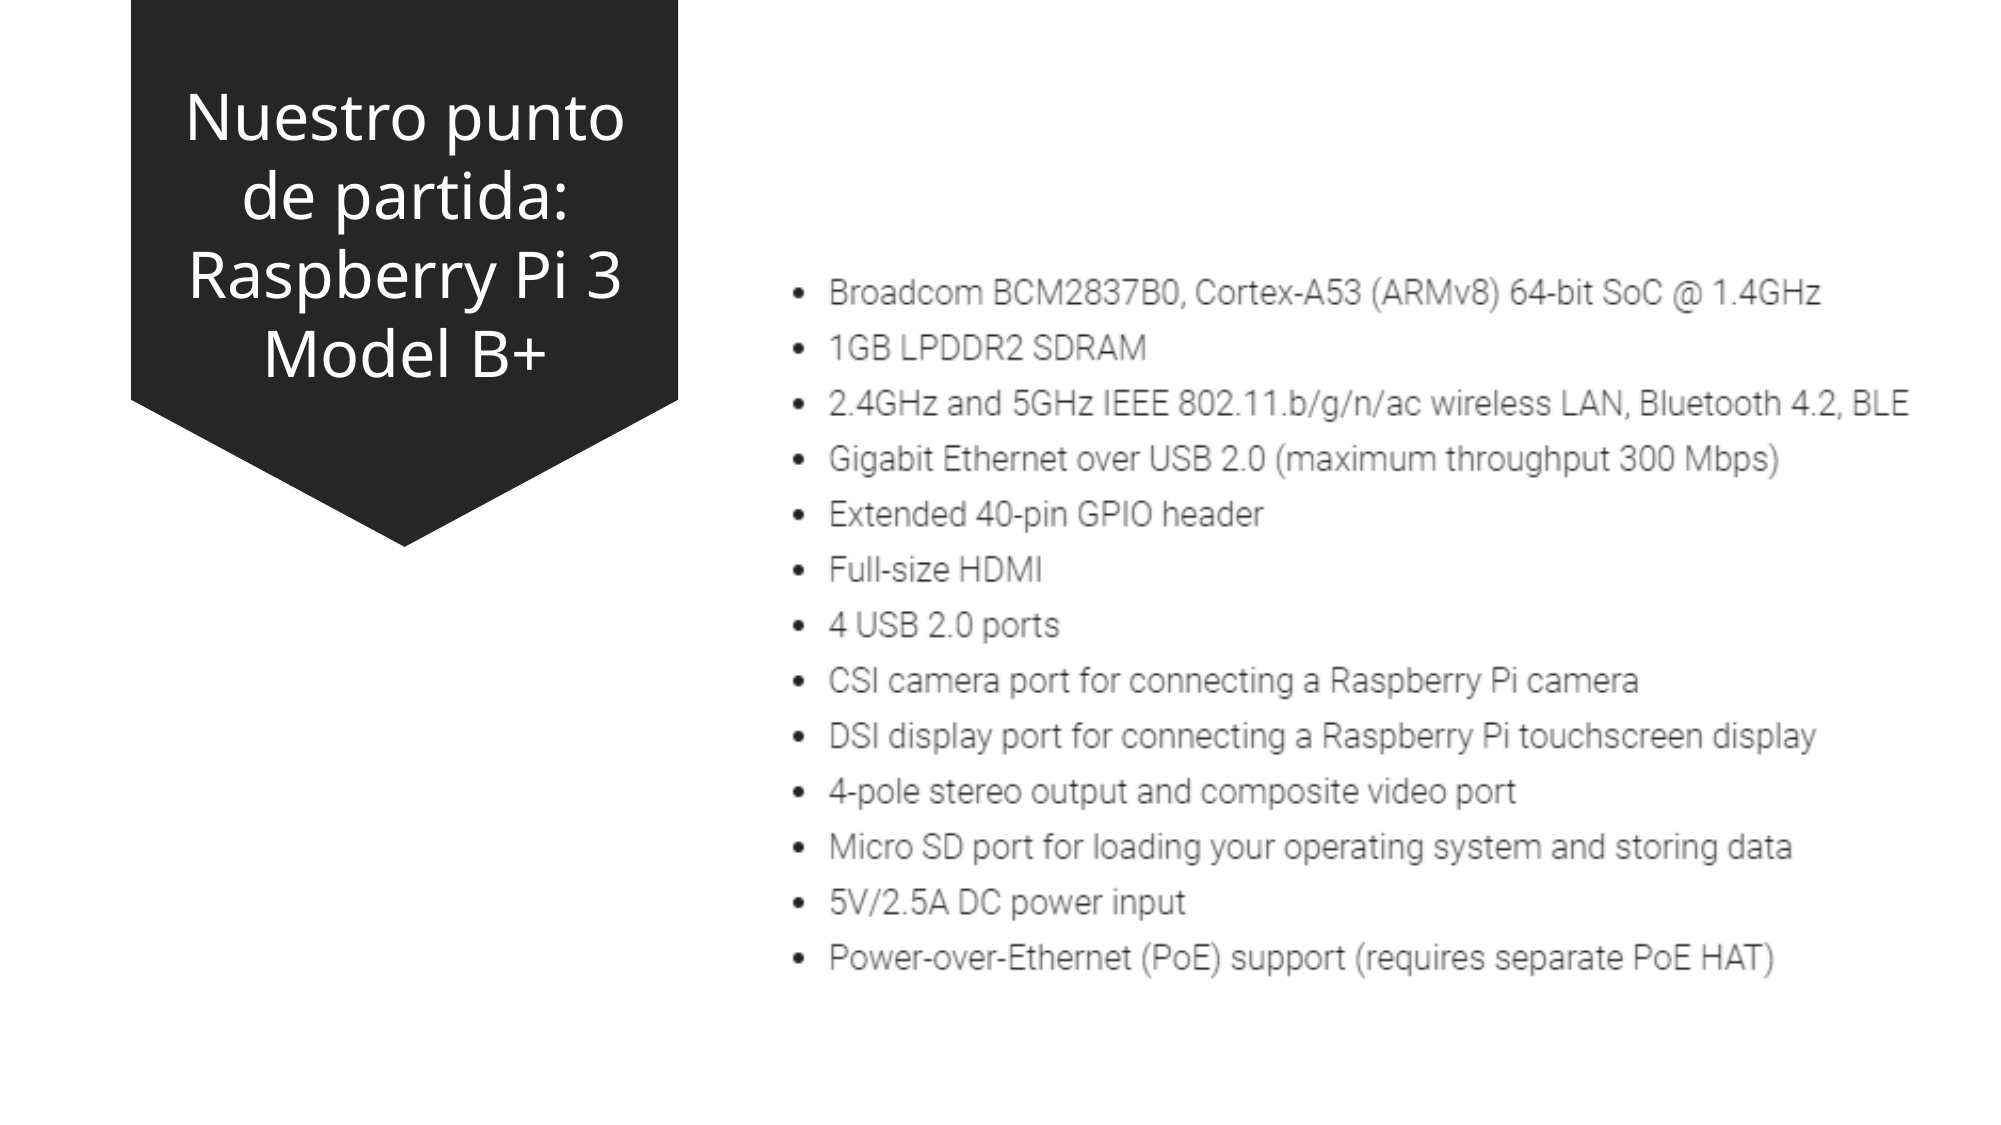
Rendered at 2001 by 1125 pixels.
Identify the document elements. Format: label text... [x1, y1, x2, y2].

picture [766, 271, 1960, 998]
text_box [130, 0, 680, 421]
text_box Nuestro punto de partida: Raspberry Pi 3 Model B+ [168, 31, 643, 439]
text_box [202, 439, 608, 549]
